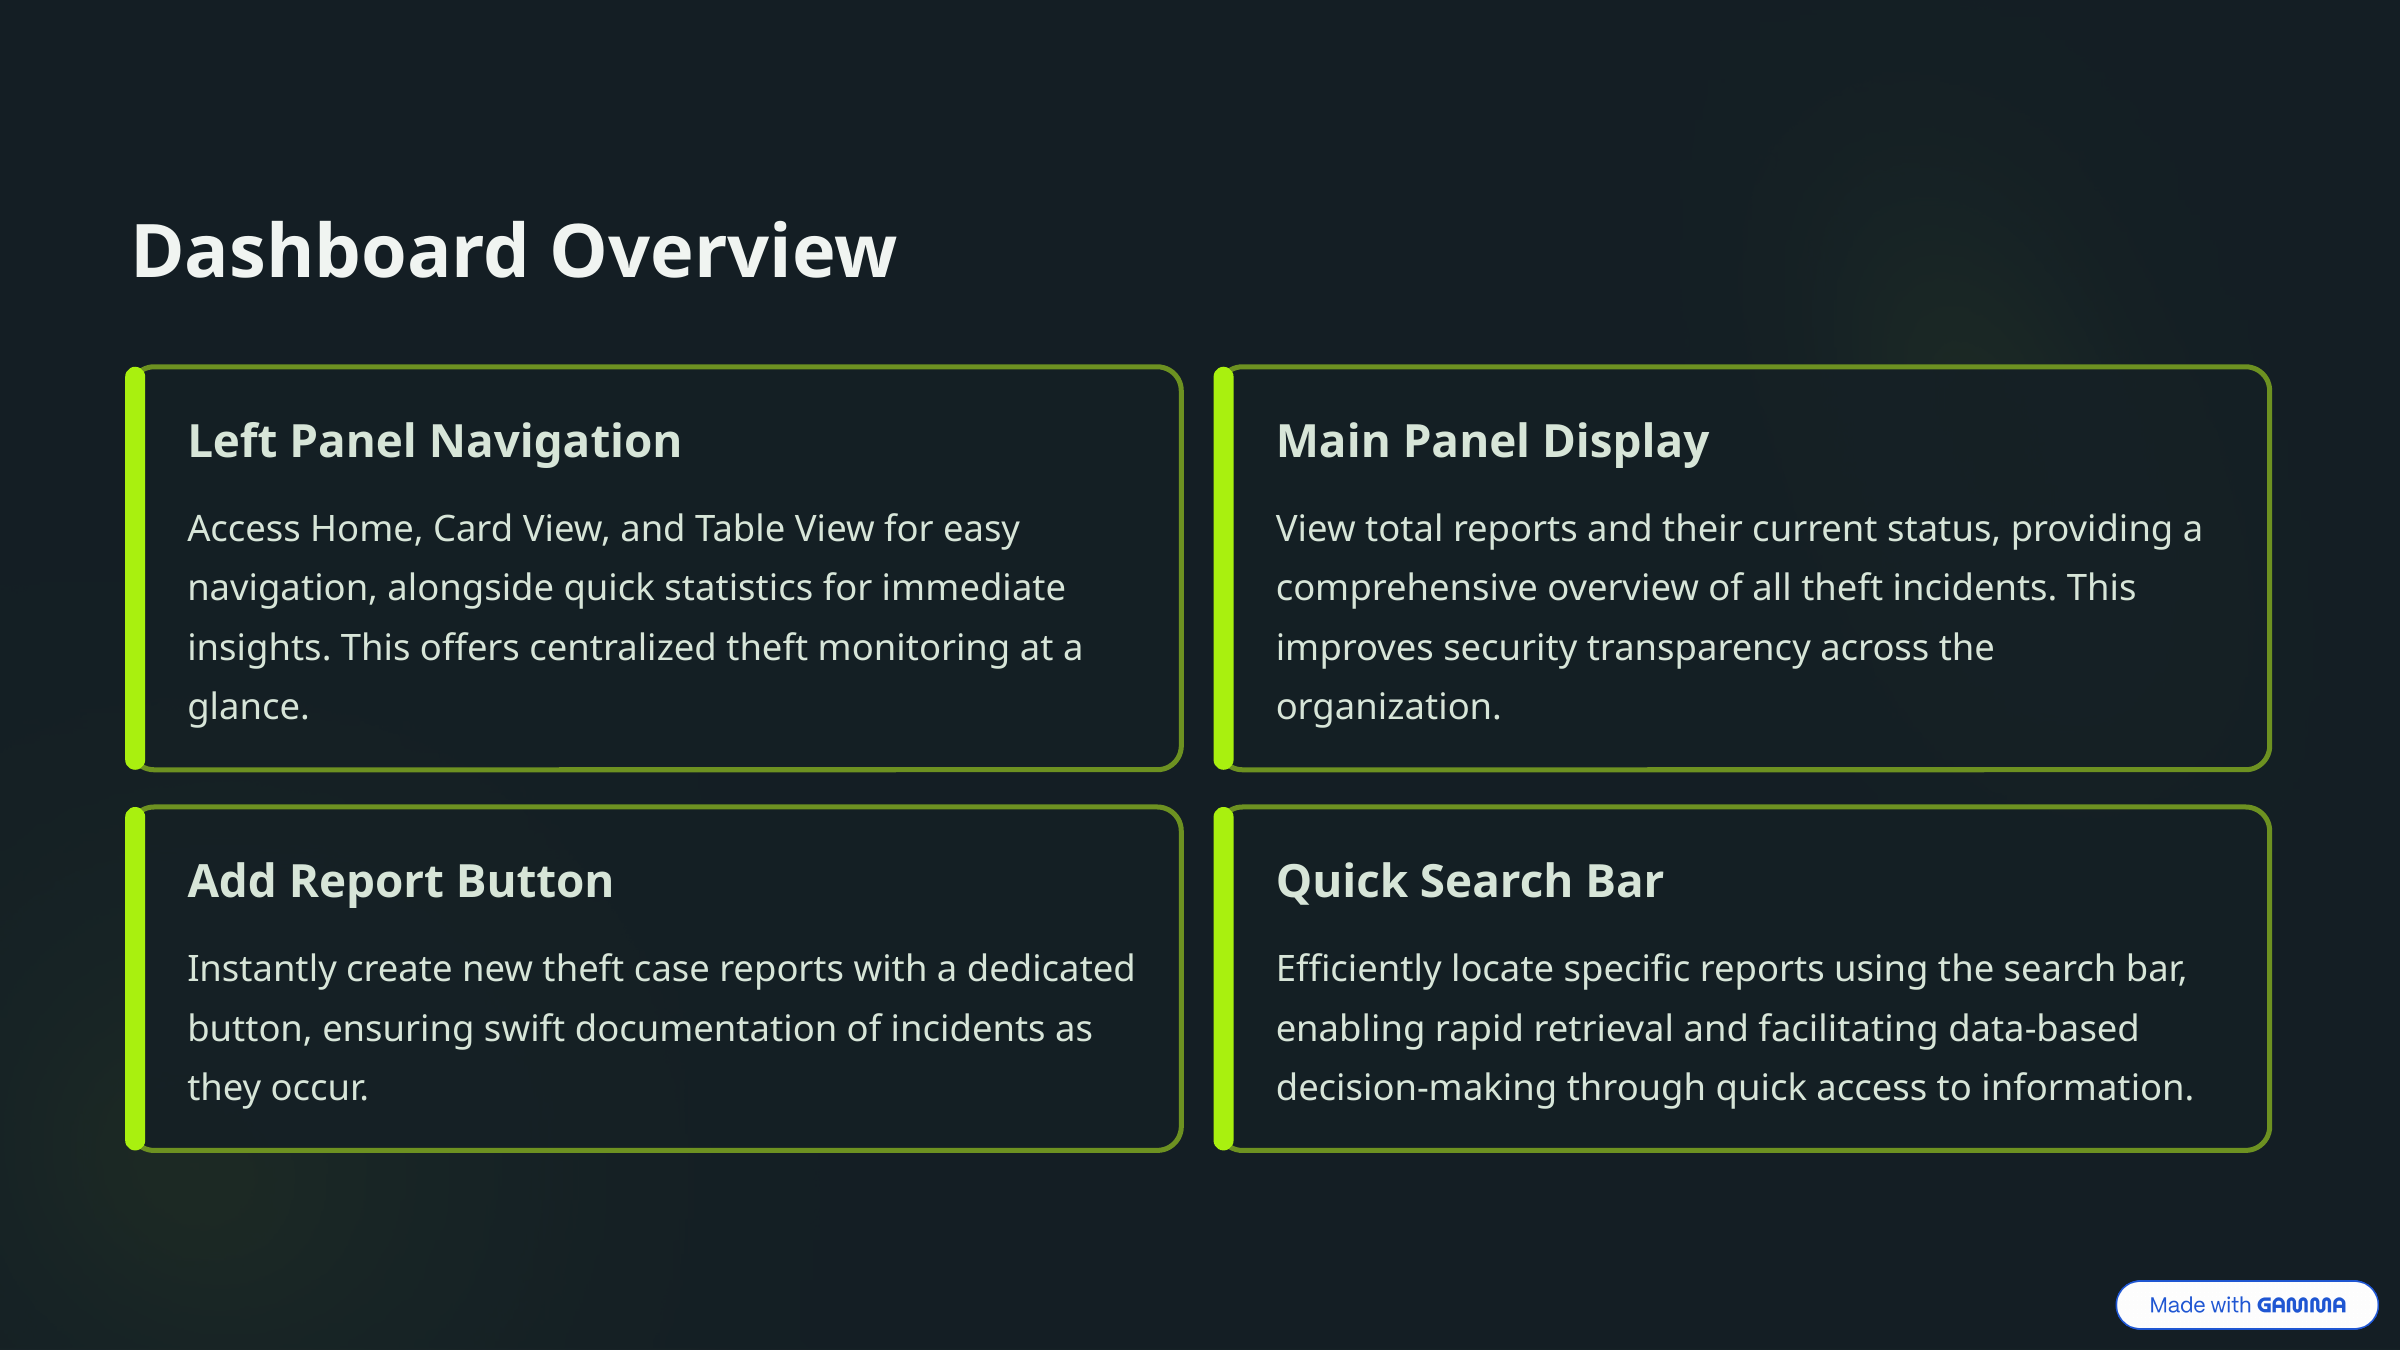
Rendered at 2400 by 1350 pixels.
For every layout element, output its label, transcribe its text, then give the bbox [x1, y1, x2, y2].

text_box Left Panel Navigation [187, 409, 982, 468]
text_box Instantly create new theft case reports with a dedicated button, ensuring swift documentation of incidents as they occur. [187, 929, 1140, 1109]
text_box [125, 366, 146, 770]
picture [2106, 1271, 2389, 1339]
text_box [1213, 366, 1234, 770]
text_box View total reports and their current status, providing a comprehensive overview of all theft incidents. This improves security transparency across the organization. [1275, 489, 2228, 668]
text_box [125, 806, 146, 1151]
text_box [1231, 806, 2270, 1151]
text_box Add Report Button [187, 849, 879, 908]
text_box Efficiently locate specific reports using the search bar, enabling rapid retrieval and facilitating data-based decision-making through quick access to information. [1275, 929, 2228, 1109]
text_box [142, 806, 1182, 1151]
text_box [142, 366, 1182, 770]
text_box [1213, 806, 1234, 1151]
text_box Main Panel Display [1275, 409, 1980, 468]
text_box Dashboard Overview [130, 199, 1383, 293]
text_box [1231, 366, 2270, 770]
text_box Access Home, Card View, and Table View for easy navigation, alongside quick statistics for immediate insights. This offers centralized theft monitoring at a glance. [187, 489, 1140, 728]
text_box Quick Search Bar [1275, 849, 1913, 908]
